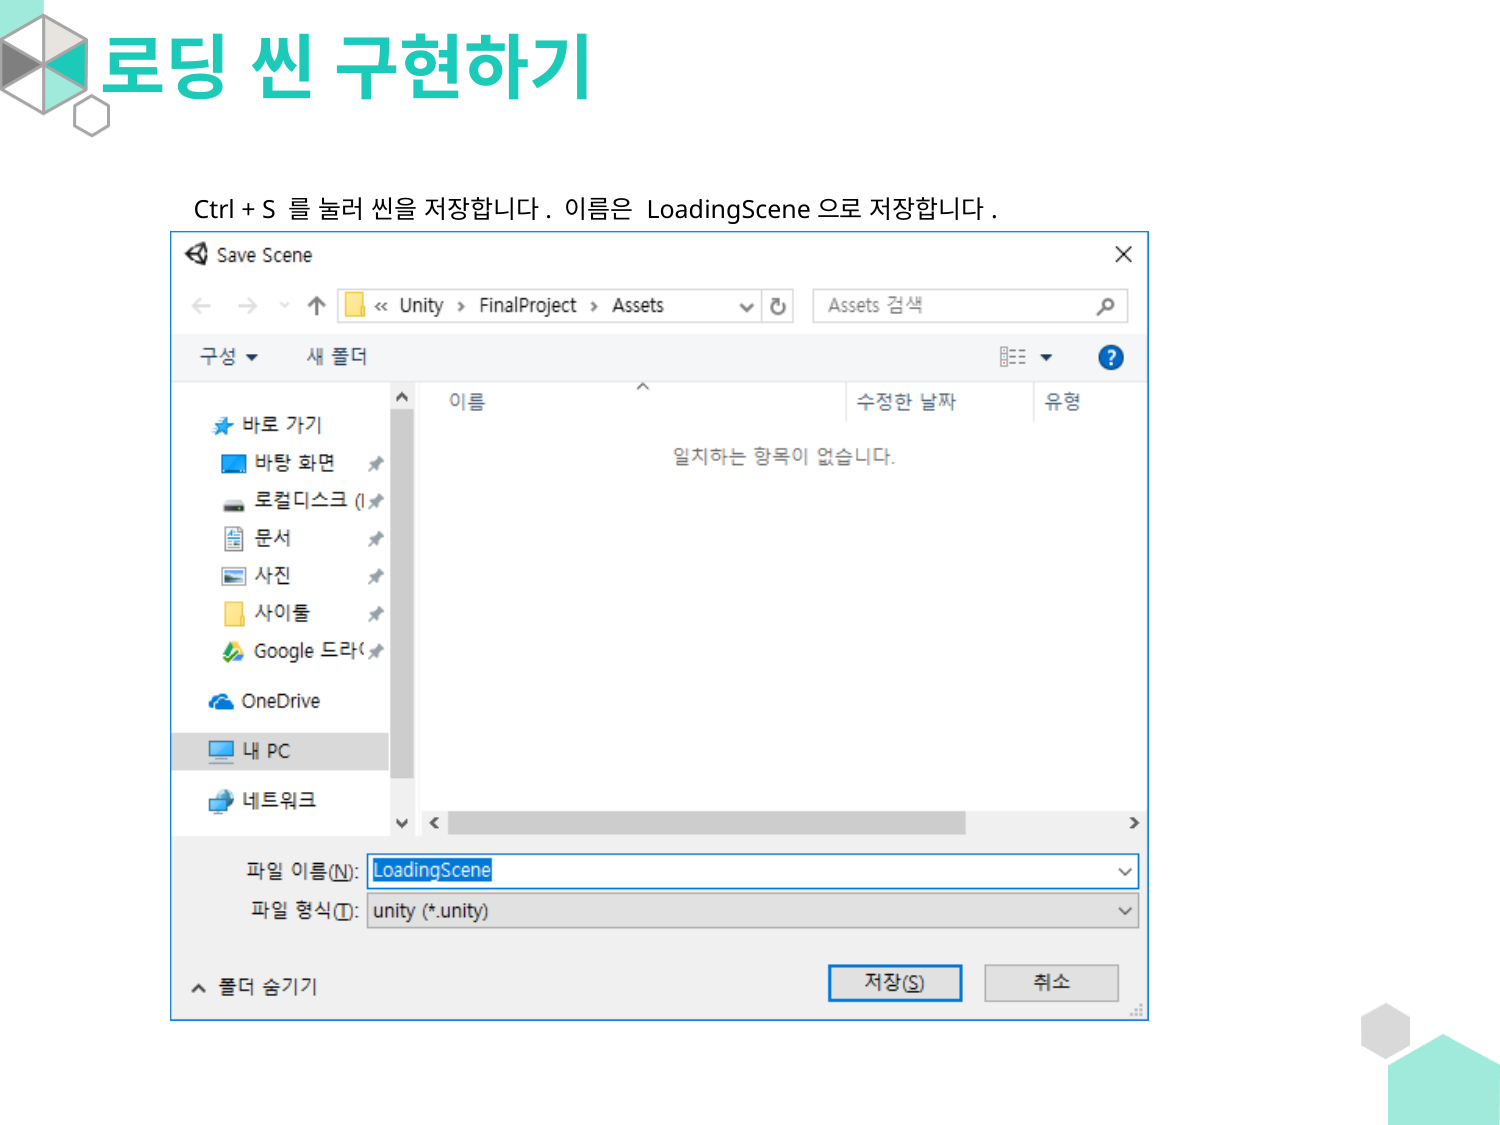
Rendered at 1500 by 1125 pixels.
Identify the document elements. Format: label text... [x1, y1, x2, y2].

text_box Ctrl + S 를 눌러 씬을 저장합니다. 이름은 LoadingScene으로 저장합니다. [178, 186, 1013, 231]
picture [0, 0, 1500, 1125]
text_box 로딩 씬 구현하기 [85, 0, 1233, 132]
